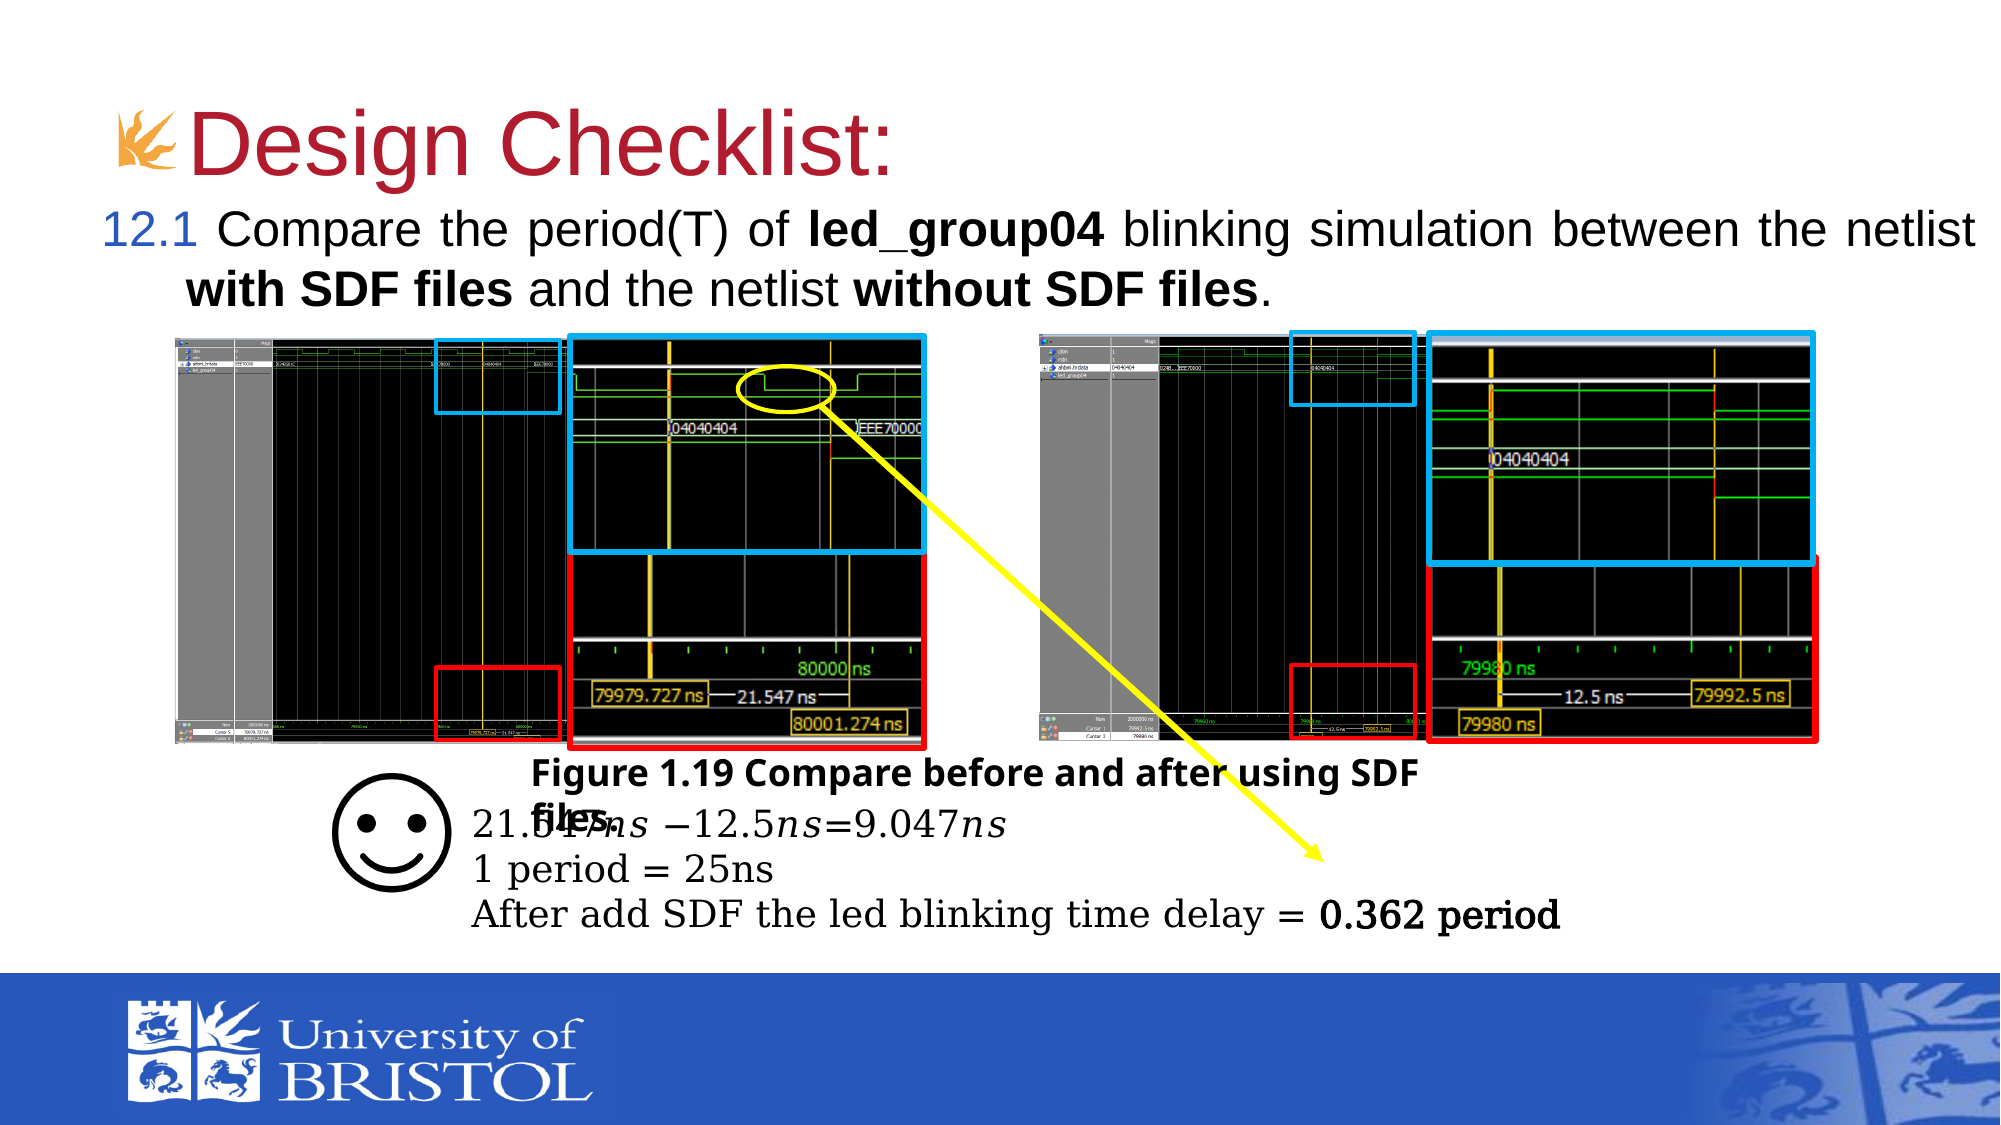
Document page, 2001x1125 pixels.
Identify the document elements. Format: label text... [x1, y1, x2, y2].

picture [316, 756, 468, 908]
picture [114, 106, 182, 171]
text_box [1038, 333, 1813, 741]
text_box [174, 338, 922, 746]
text_box Figure 1.19 Compare before and after using SDF files. [515, 754, 815, 847]
text_box 12.1 Compare the period(T) of led_group04 blinking simulation between the netlist with SDF files and the netlist without SDF files. [86, 188, 1992, 324]
title Design Checklist: [99, 45, 1900, 188]
text_box Figure 1.19 Compare before and after using SDF files. [1327, 749, 1517, 847]
text_box 21.547𝑛𝑠 −12.5𝑛𝑠=9.047𝑛𝑠 1 period = 25ns After add SDF the led blinking time delay = 0.362 period [471, 800, 1561, 936]
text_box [820, 405, 1324, 863]
picture [1386, 983, 2000, 1125]
picture [116, 991, 617, 1114]
